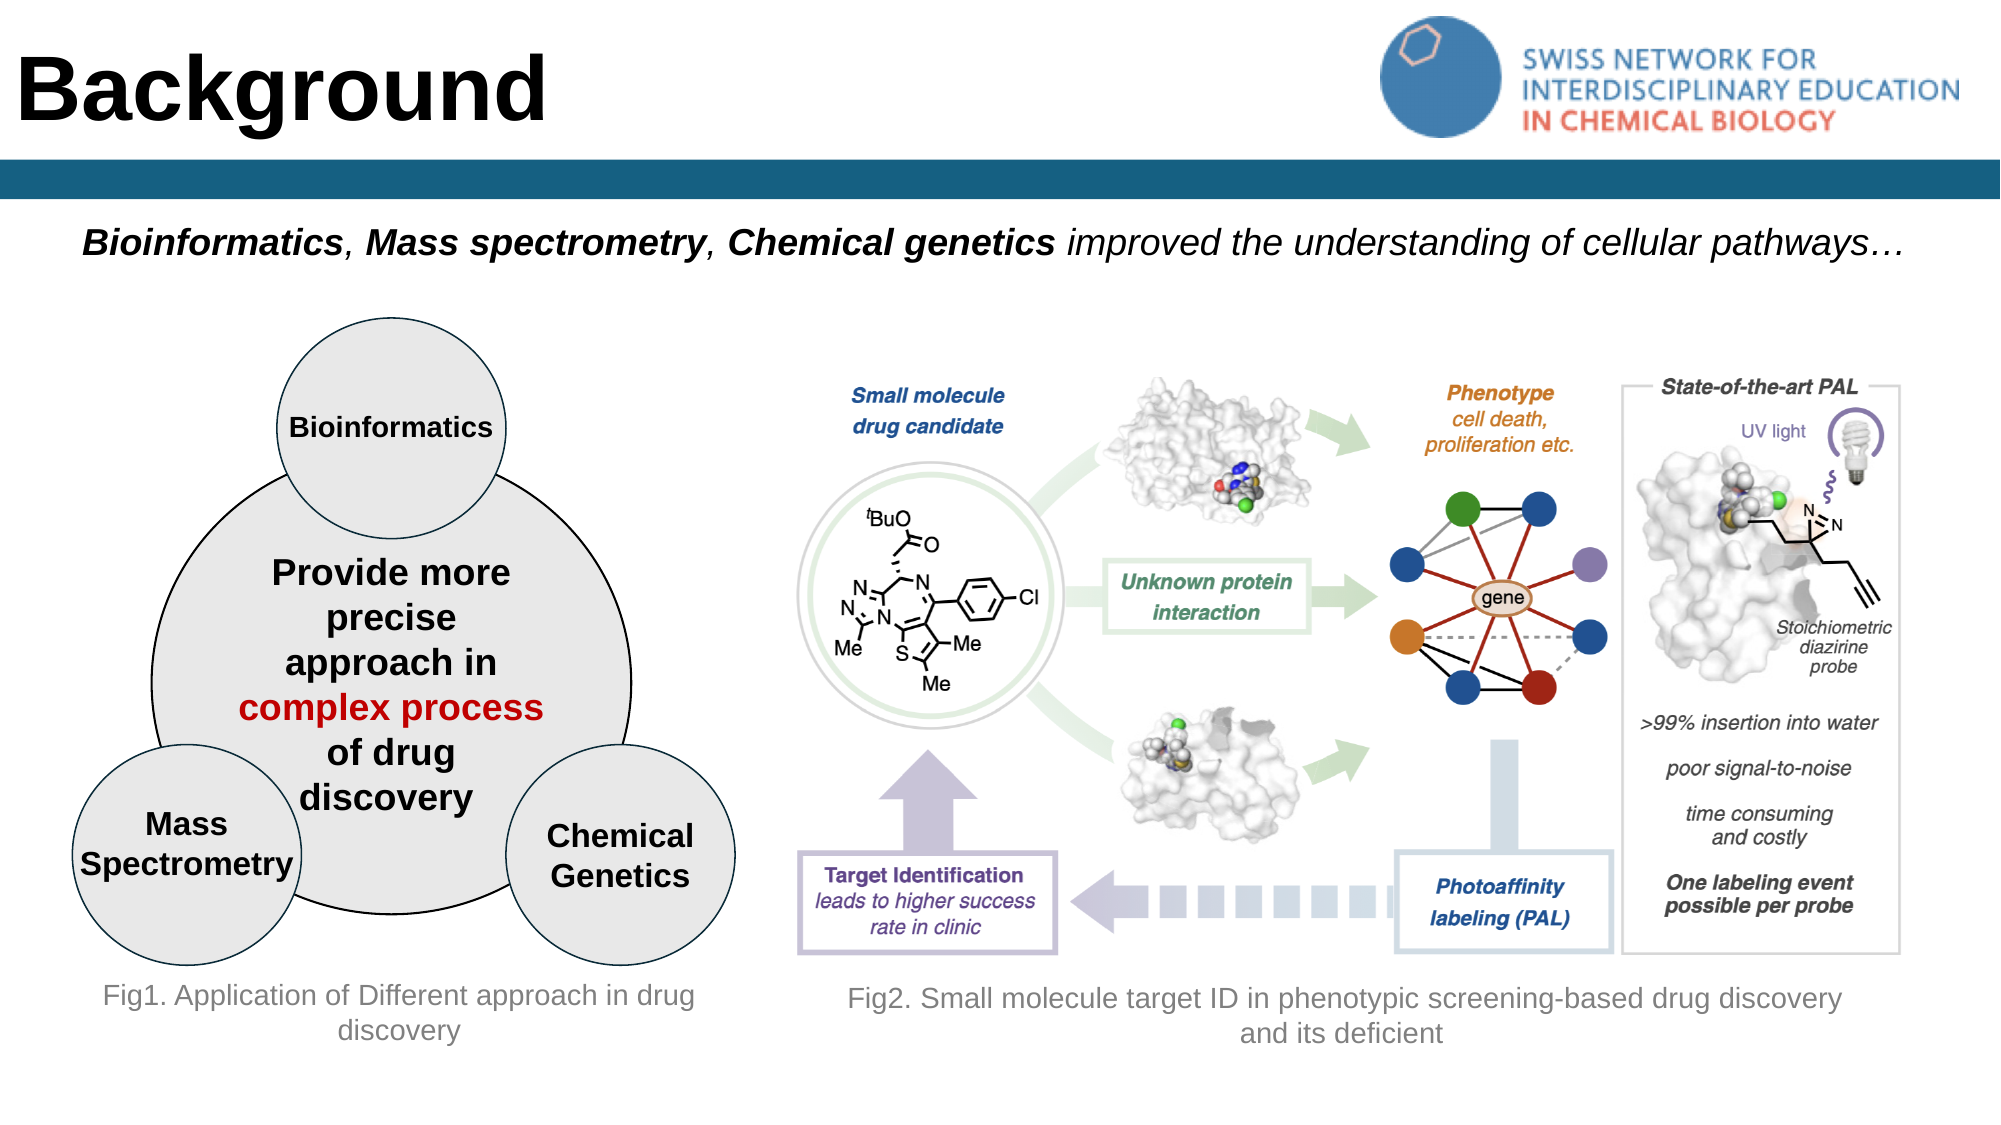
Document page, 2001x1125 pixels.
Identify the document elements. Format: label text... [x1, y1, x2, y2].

text_box Chemical Genetics [482, 806, 759, 902]
text_box Provide more precise approach in complex process of drug discovery [150, 473, 633, 916]
text_box Mass Spectrometry [48, 795, 325, 890]
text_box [784, 376, 1908, 1059]
text_box [76, 890, 298, 967]
text_box Fig1. Application of Different approach in drug discovery [31, 969, 768, 1054]
picture [1379, 15, 1959, 138]
title Background [0, 0, 1725, 200]
text_box [515, 902, 726, 967]
text_box [277, 451, 506, 541]
text_box [88, 743, 285, 795]
text_box [279, 316, 504, 400]
text_box [516, 743, 725, 806]
text_box Bioinformatics, Mass spectrometry, Chemical genetics improved the understanding of cellular pathways… [67, 210, 1933, 271]
text_box [0, 158, 2000, 201]
text_box Bioinformatics [273, 400, 509, 451]
